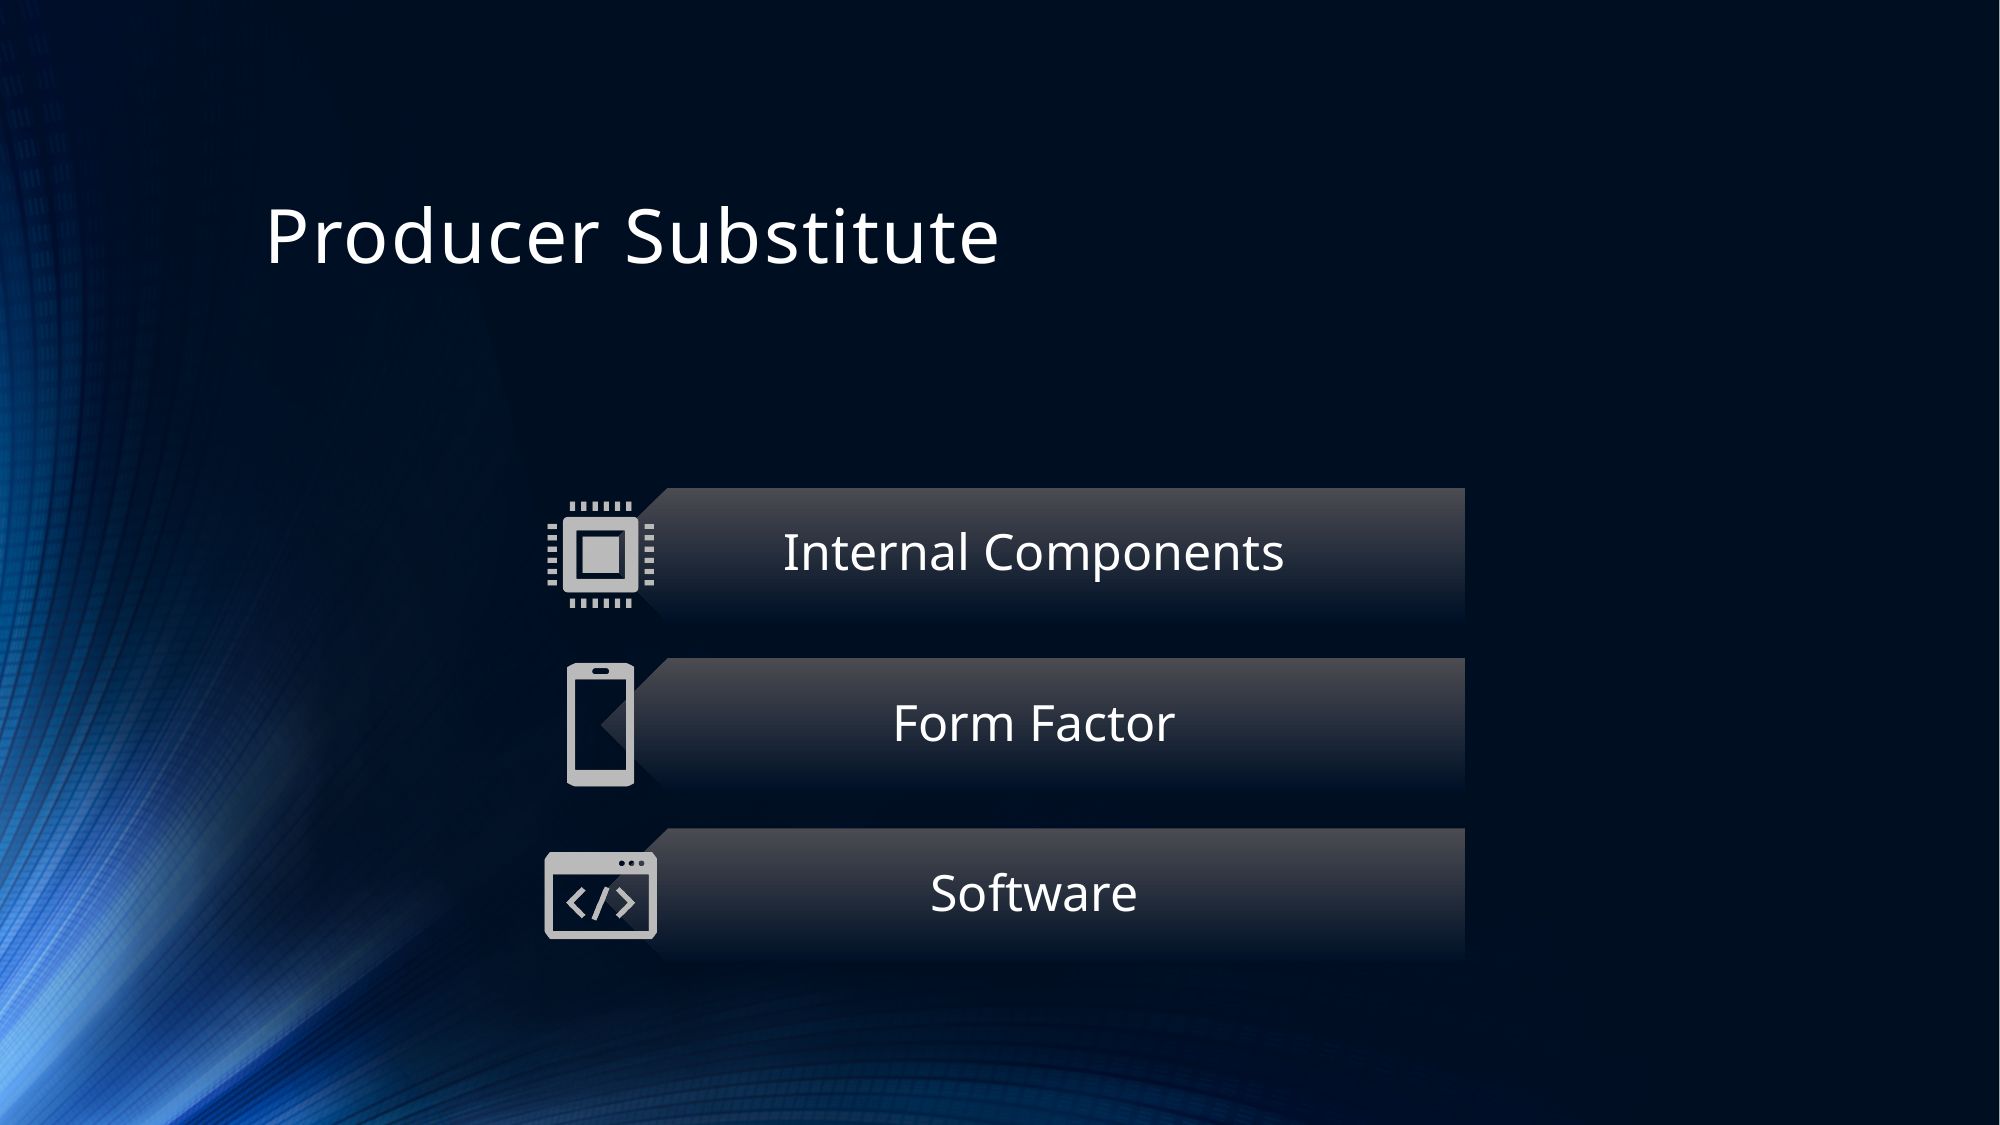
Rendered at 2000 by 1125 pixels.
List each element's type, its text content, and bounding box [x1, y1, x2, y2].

title Producer Substitute [249, 62, 1750, 288]
picture [0, 0, 2000, 1125]
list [349, 487, 1650, 963]
